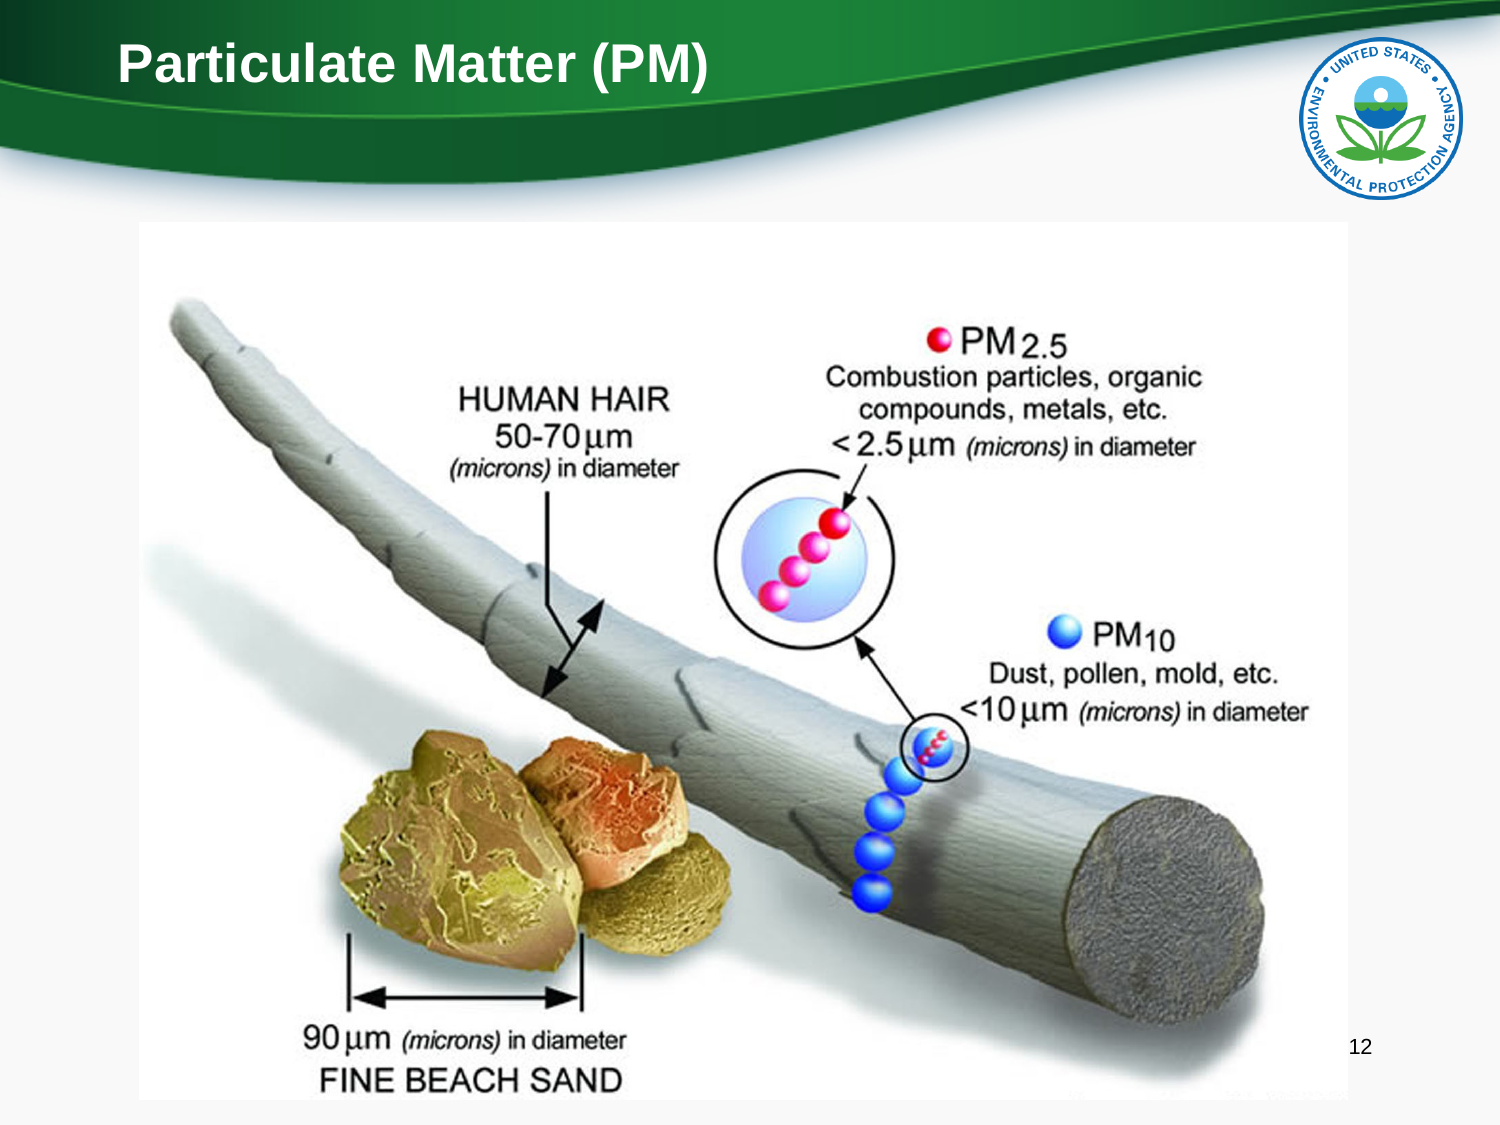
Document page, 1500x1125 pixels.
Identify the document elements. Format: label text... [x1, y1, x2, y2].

text_box Particulate Matter (PM) [101, 20, 728, 143]
picture [0, 0, 1500, 1125]
slide_number 12 [1352, 1024, 1388, 1101]
